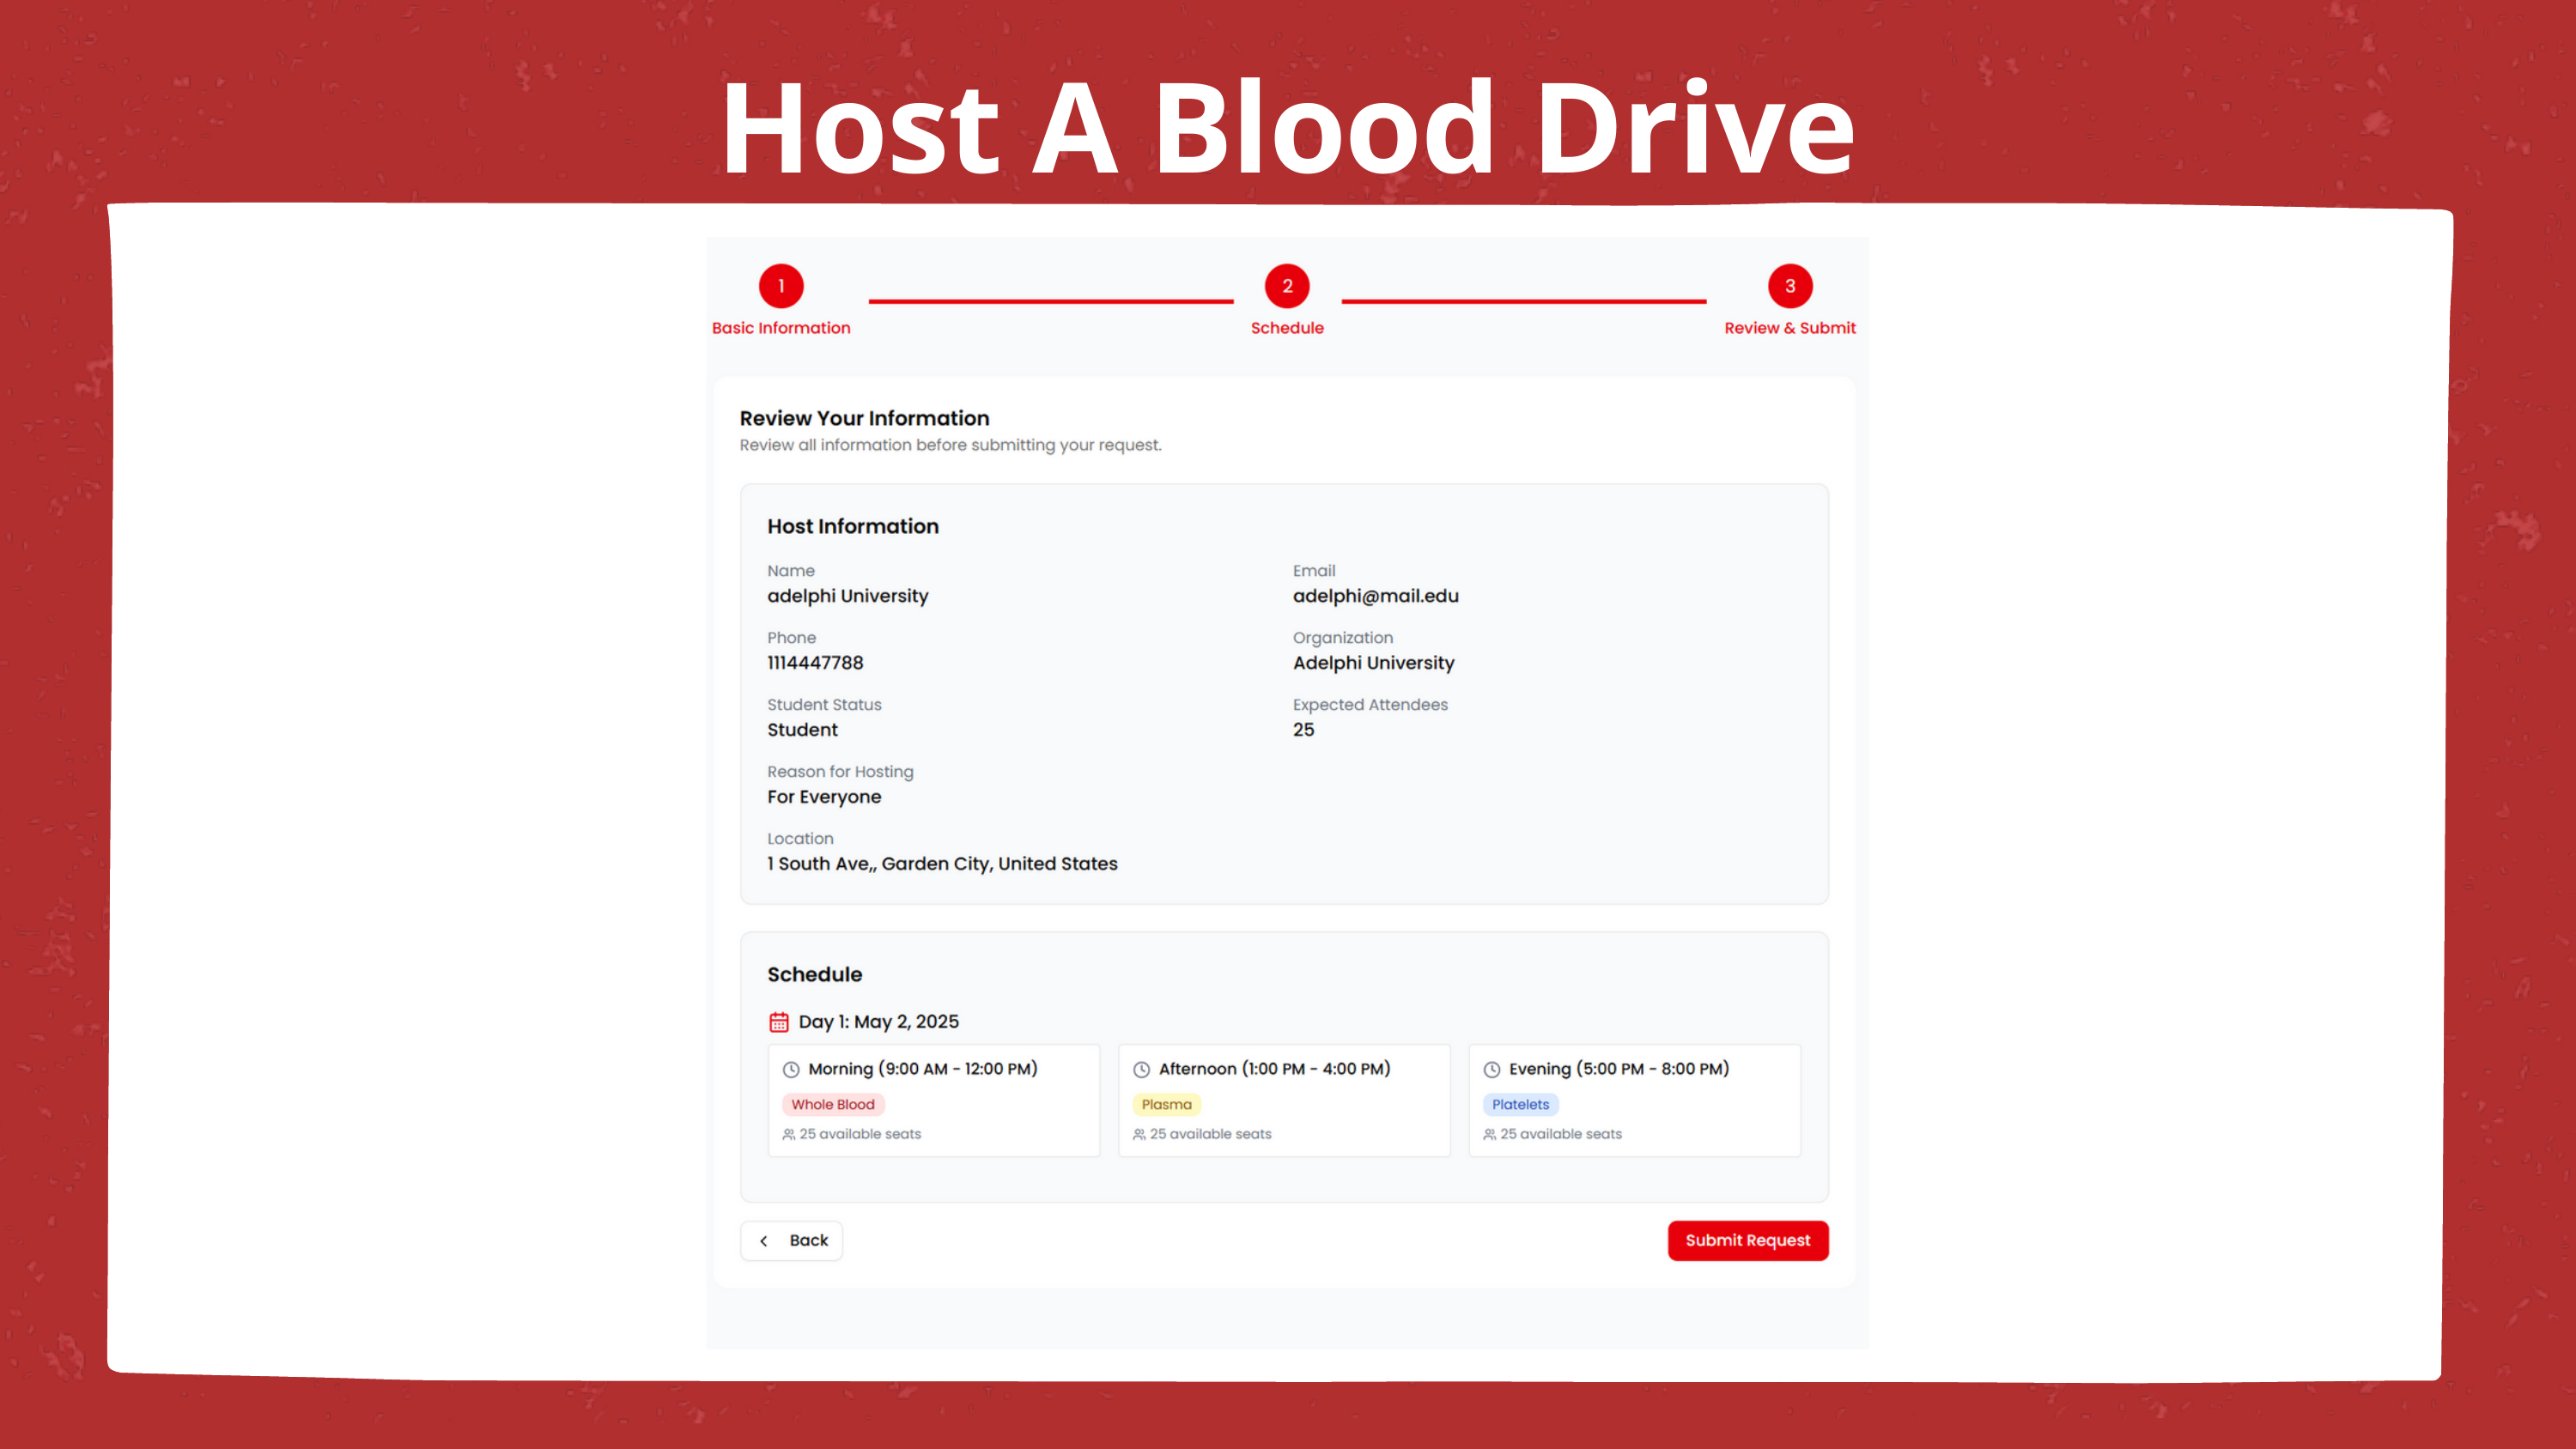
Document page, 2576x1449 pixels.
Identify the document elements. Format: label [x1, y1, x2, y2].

text_box [106, 202, 2454, 1385]
text_box [0, 0, 2576, 1423]
